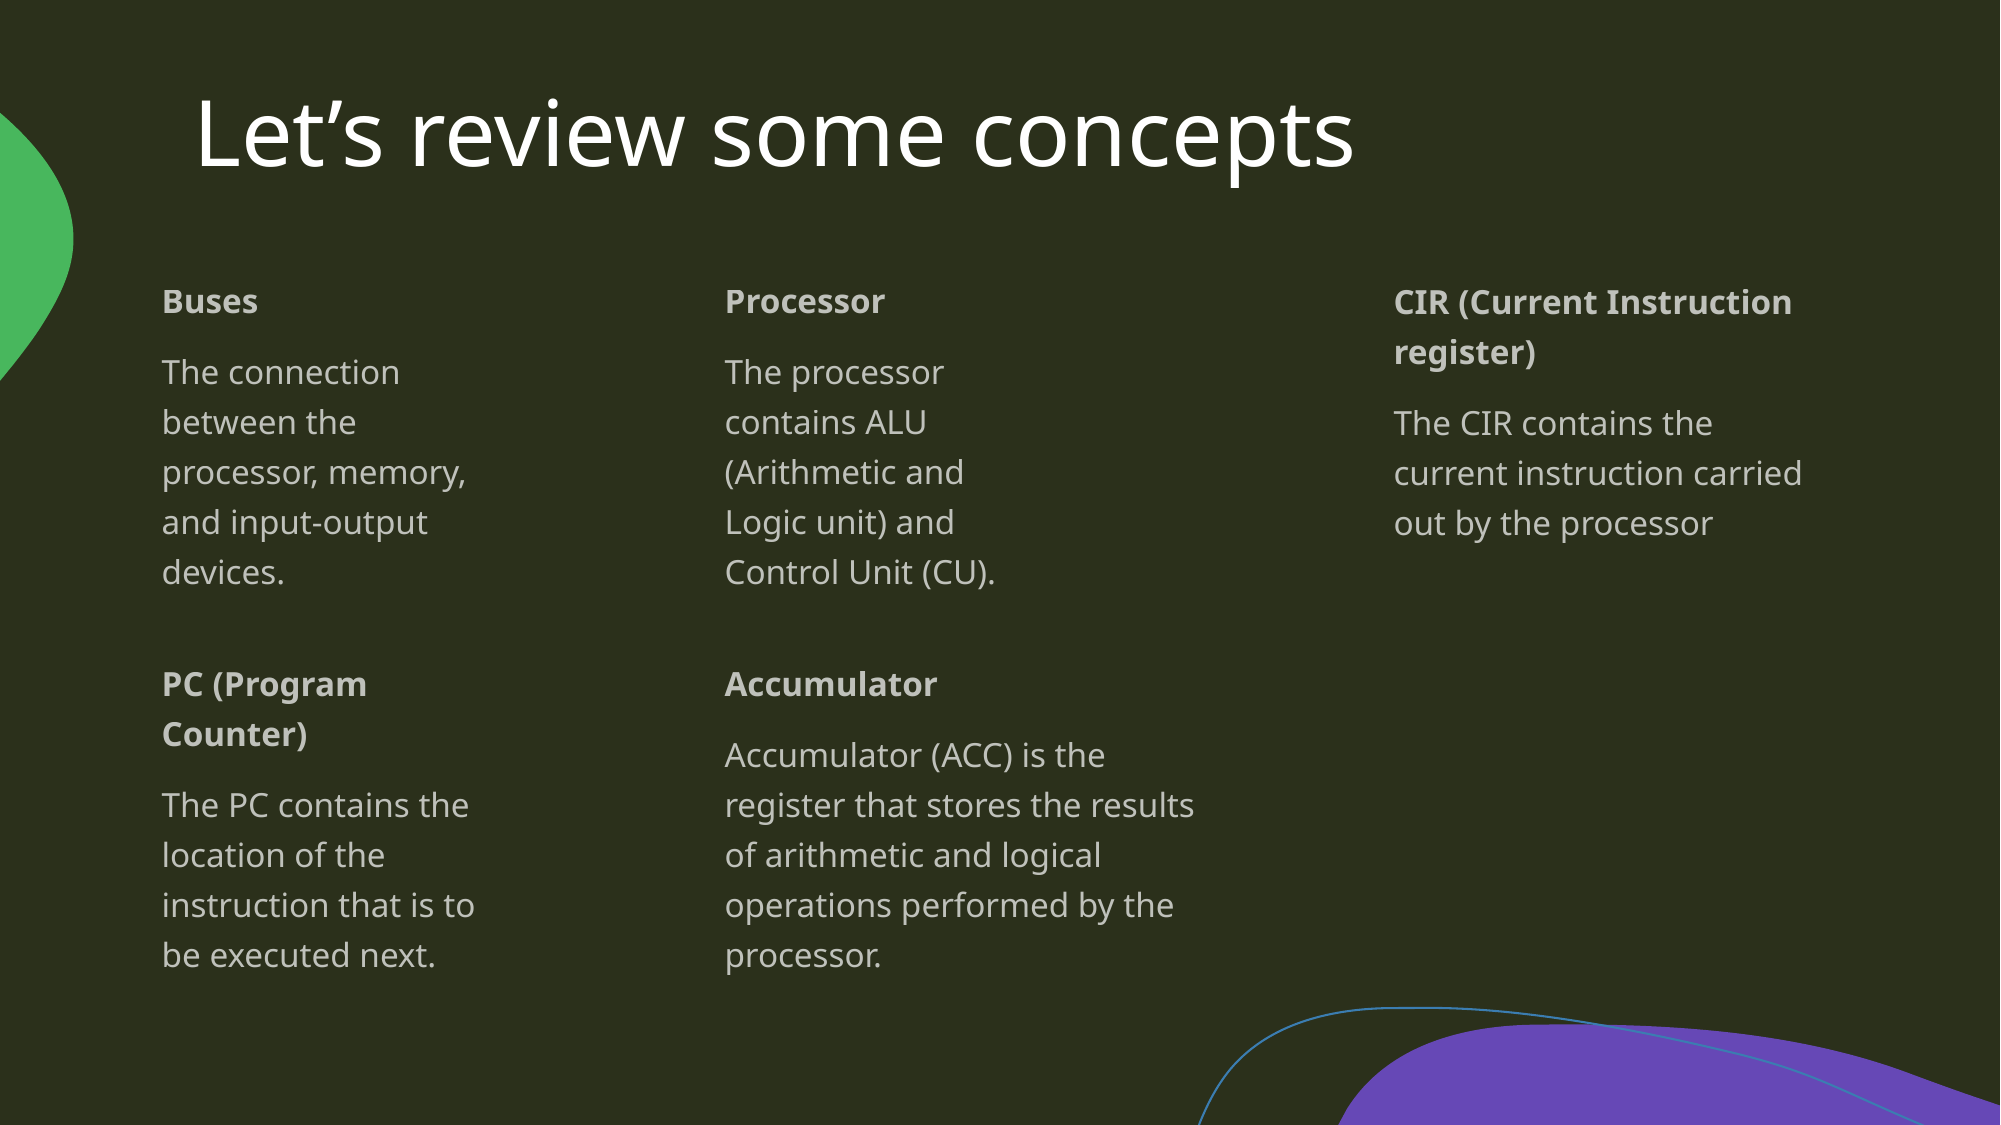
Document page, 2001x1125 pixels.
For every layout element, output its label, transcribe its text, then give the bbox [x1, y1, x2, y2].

text_box CIR (Current Instruction register) The CIR contains the current instruction carried out by the processor [1378, 256, 1842, 540]
text_box Processor The processor contains ALU (Arithmetic and Logic unit) and Control Unit (CU). [709, 255, 1068, 487]
text_box PC (Program Counter) The PC contains the location of the instruction that is to be executed next. [146, 638, 535, 870]
text_box Buses The connection between the processor, memory, and input-output devices. [146, 255, 535, 487]
text_box Accumulator Accumulator (ACC) is the register that stores the results of arithmetic and logical operations performed by the processor. [709, 638, 1224, 870]
text_box Let’s review some concepts [178, 62, 1906, 202]
